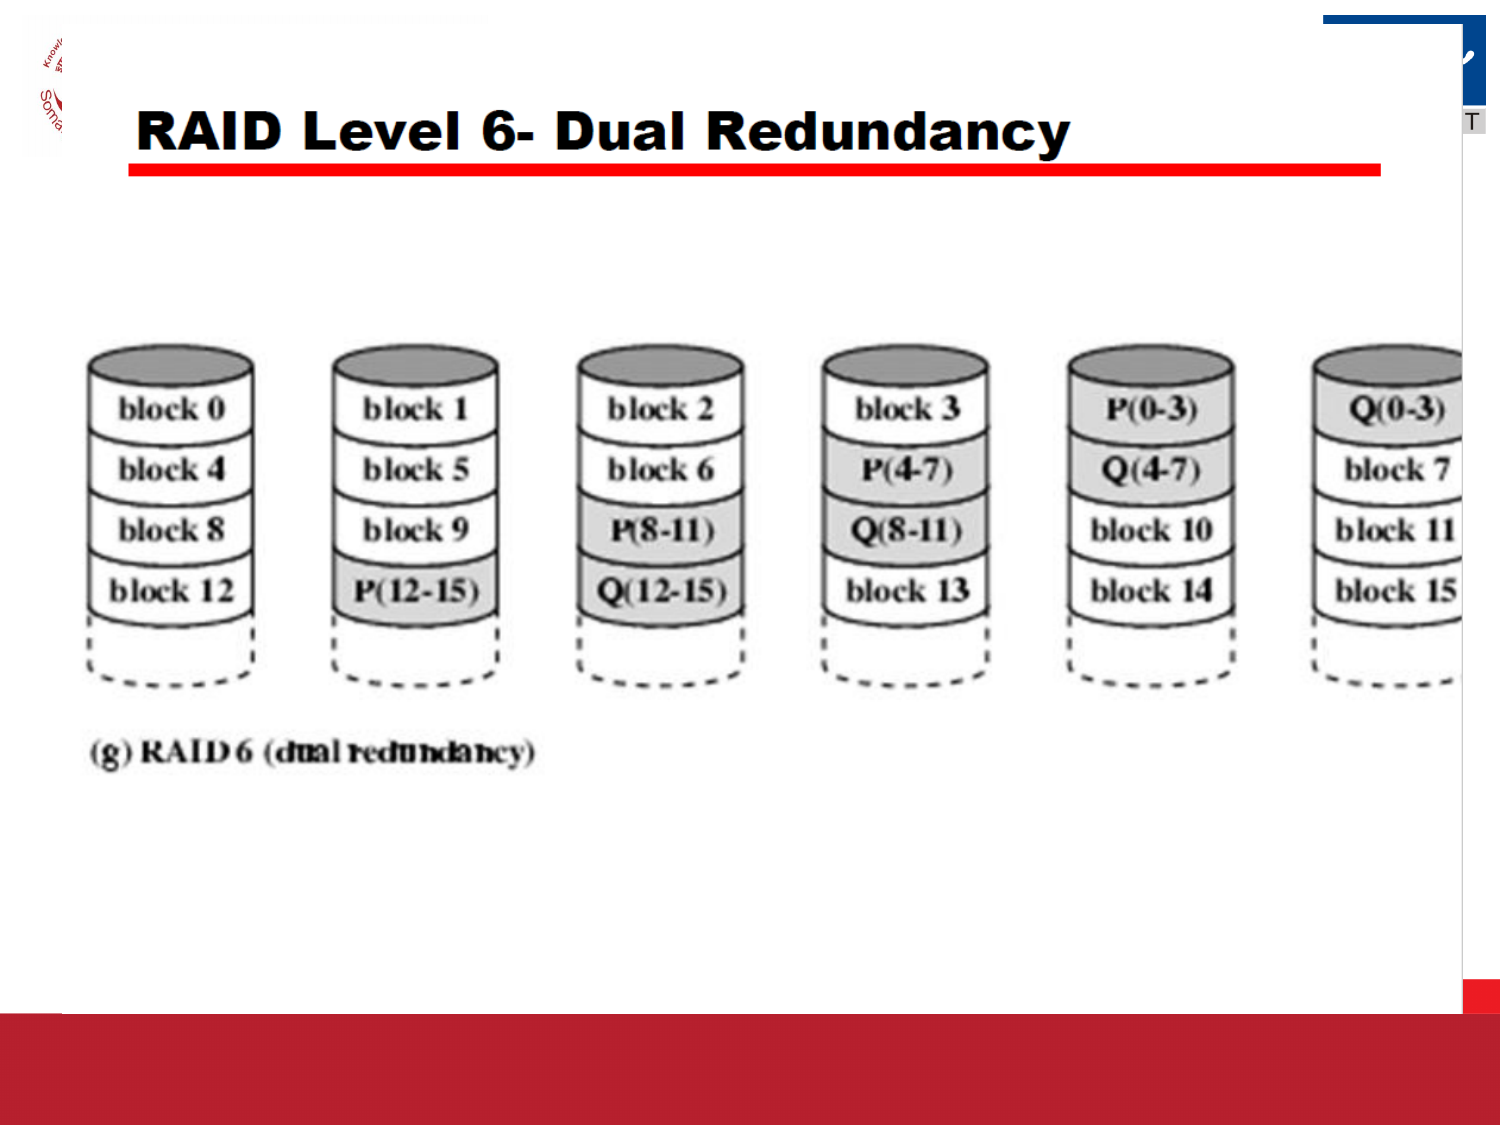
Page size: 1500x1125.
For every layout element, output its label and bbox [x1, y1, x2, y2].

picture [1323, 15, 1486, 134]
picture [0, 980, 1500, 1125]
list [62, 24, 1463, 1014]
picture [22, 15, 488, 157]
